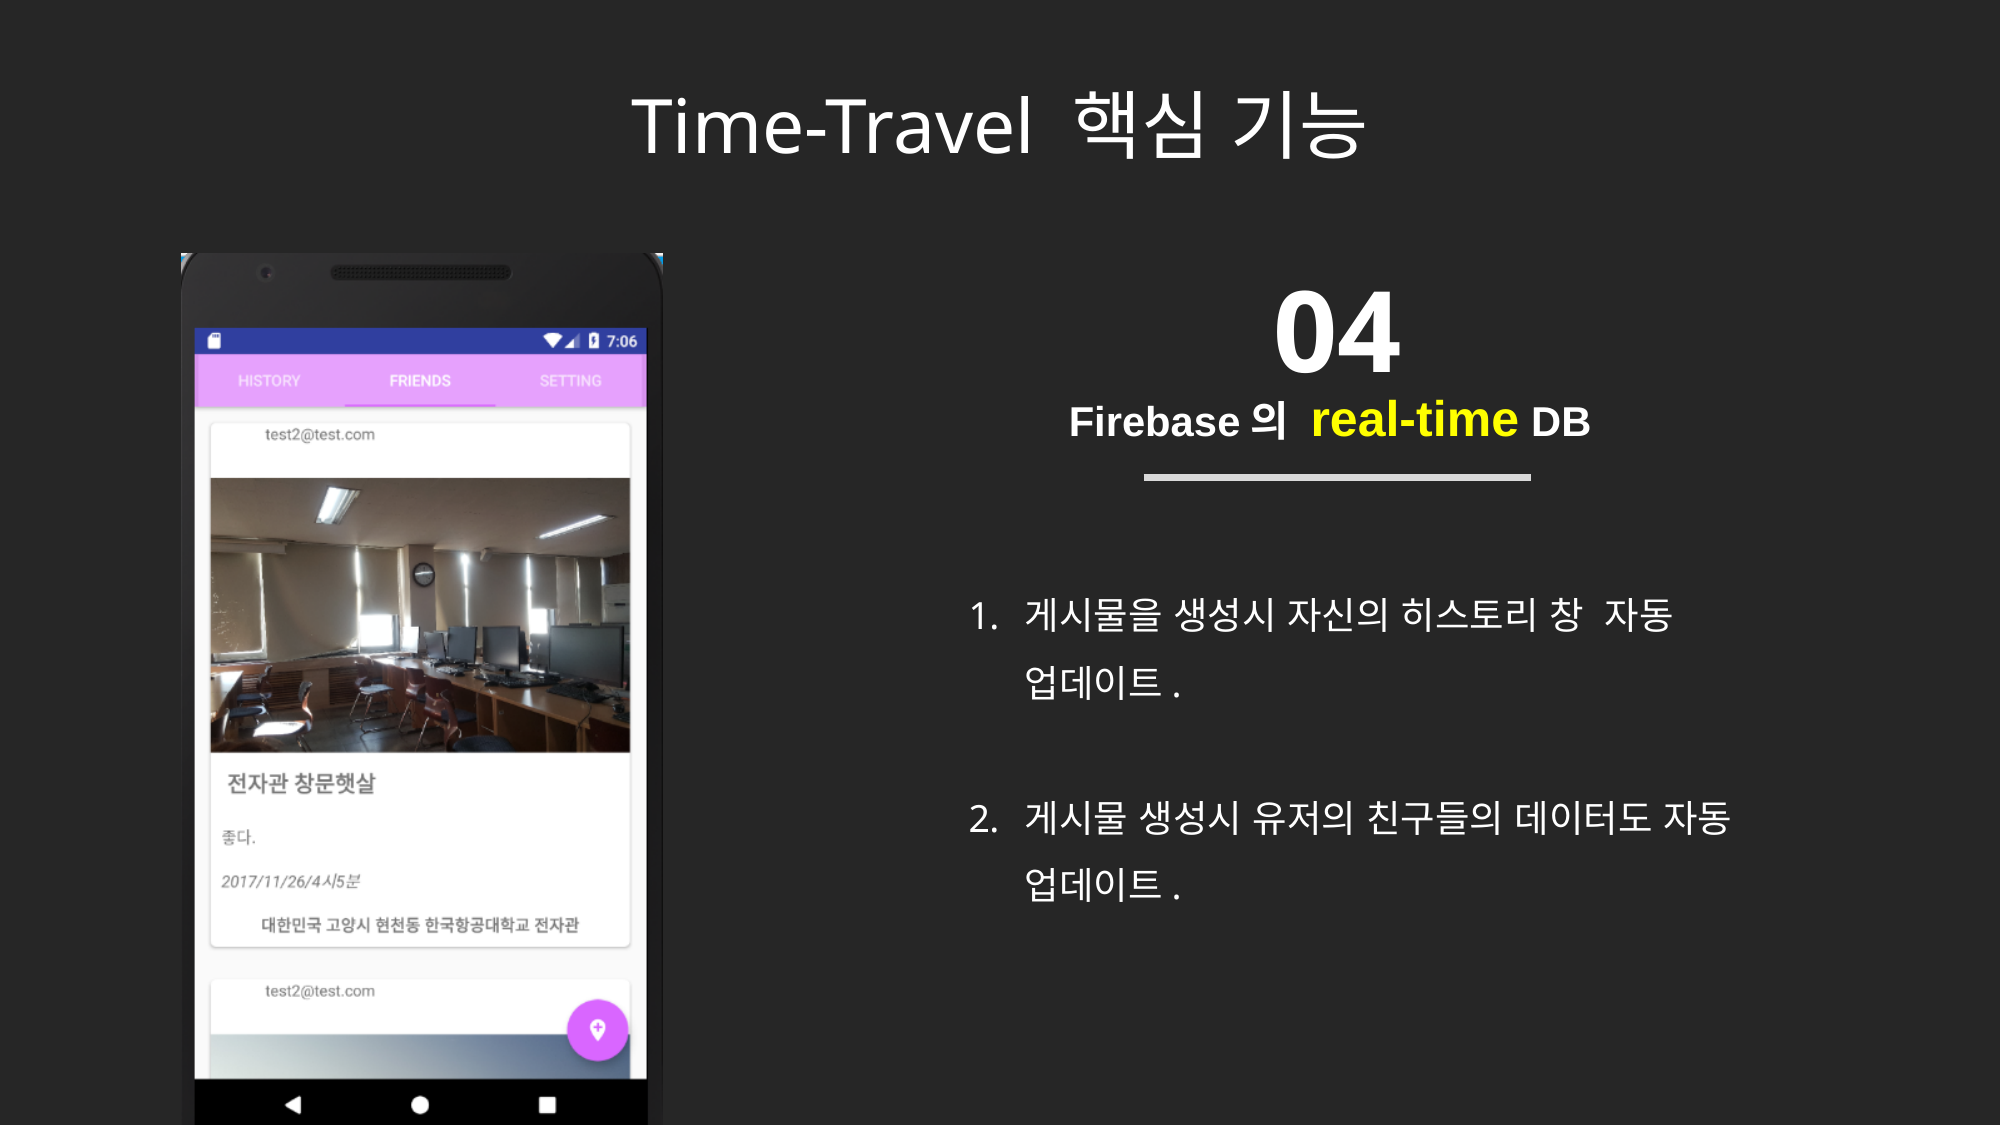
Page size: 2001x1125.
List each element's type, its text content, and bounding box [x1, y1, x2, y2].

text_box 게시물을 생성시 자신의 히스토리 창 자동 업데이트. 게시물 생성시 유저의 친구들의 데이터도 자동 업데이트. [953, 562, 1787, 1065]
picture [181, 253, 663, 1125]
text_box Time-Travel 핵심 기능 [535, 71, 1465, 177]
text_box 04 [1258, 253, 1417, 403]
text_box Firebase의 real-time DB [1054, 418, 1607, 454]
